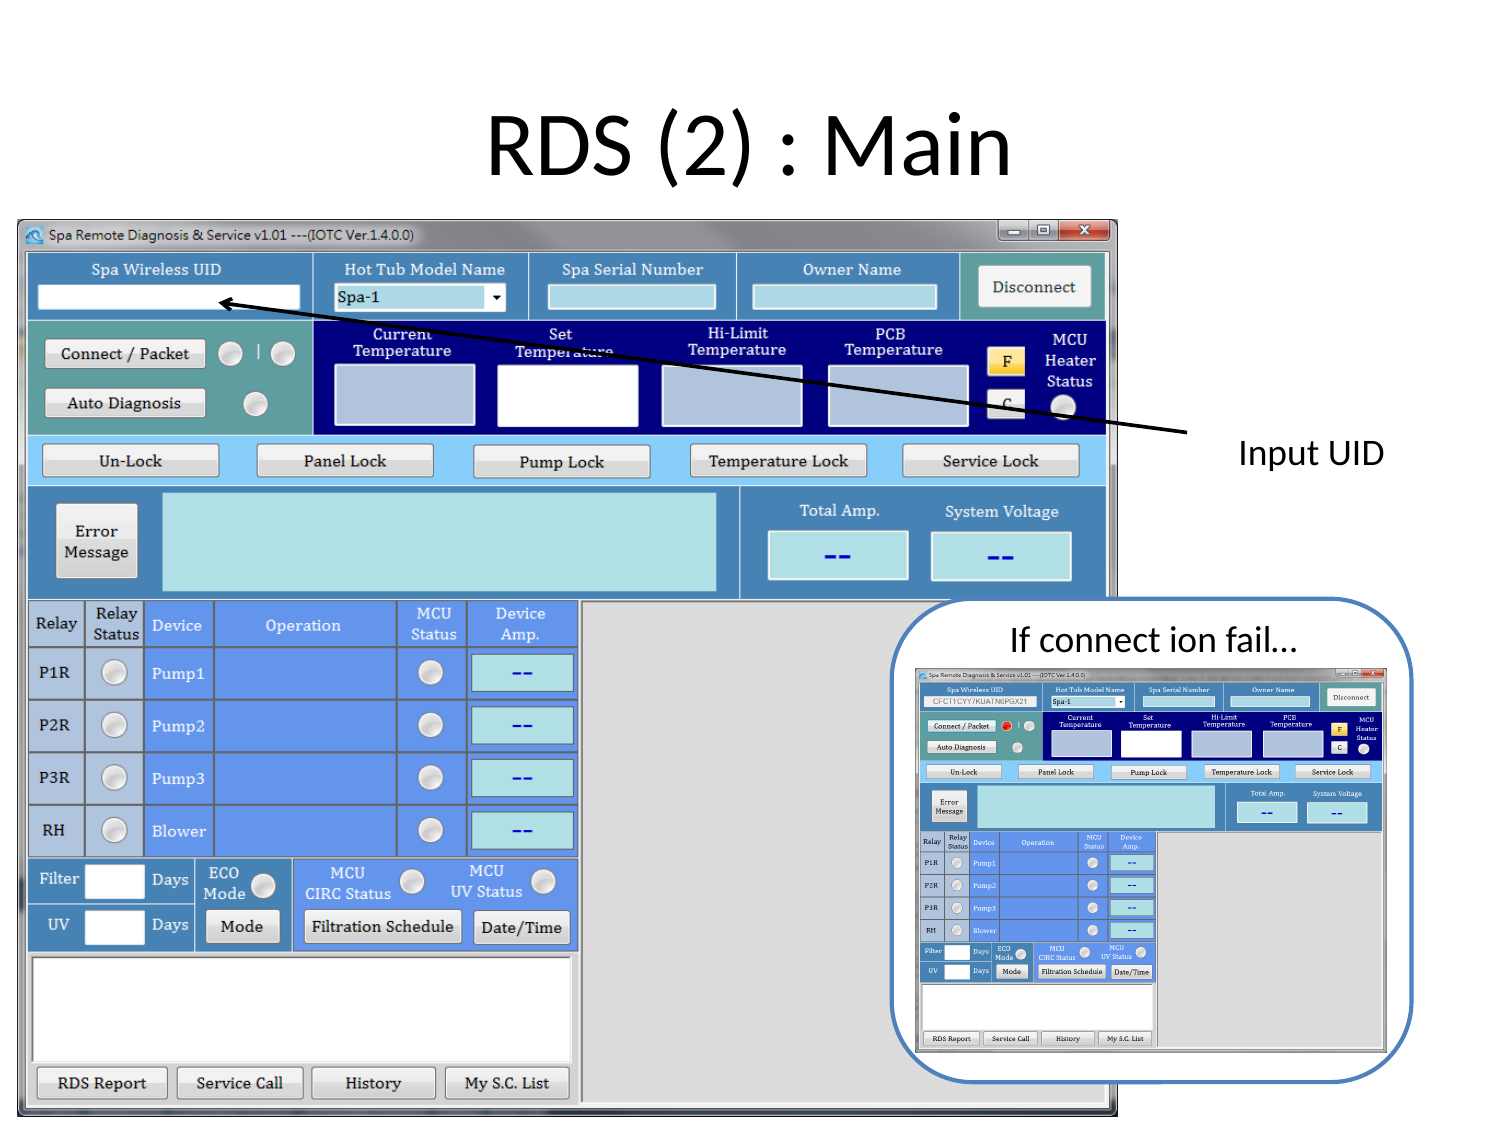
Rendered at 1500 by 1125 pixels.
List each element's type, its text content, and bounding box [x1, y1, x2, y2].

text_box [891, 598, 1412, 1083]
picture [17, 219, 1119, 1117]
title RDS (2) : Main [75, 45, 1425, 233]
text_box Input UID [1223, 420, 1400, 481]
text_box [218, 302, 1188, 433]
